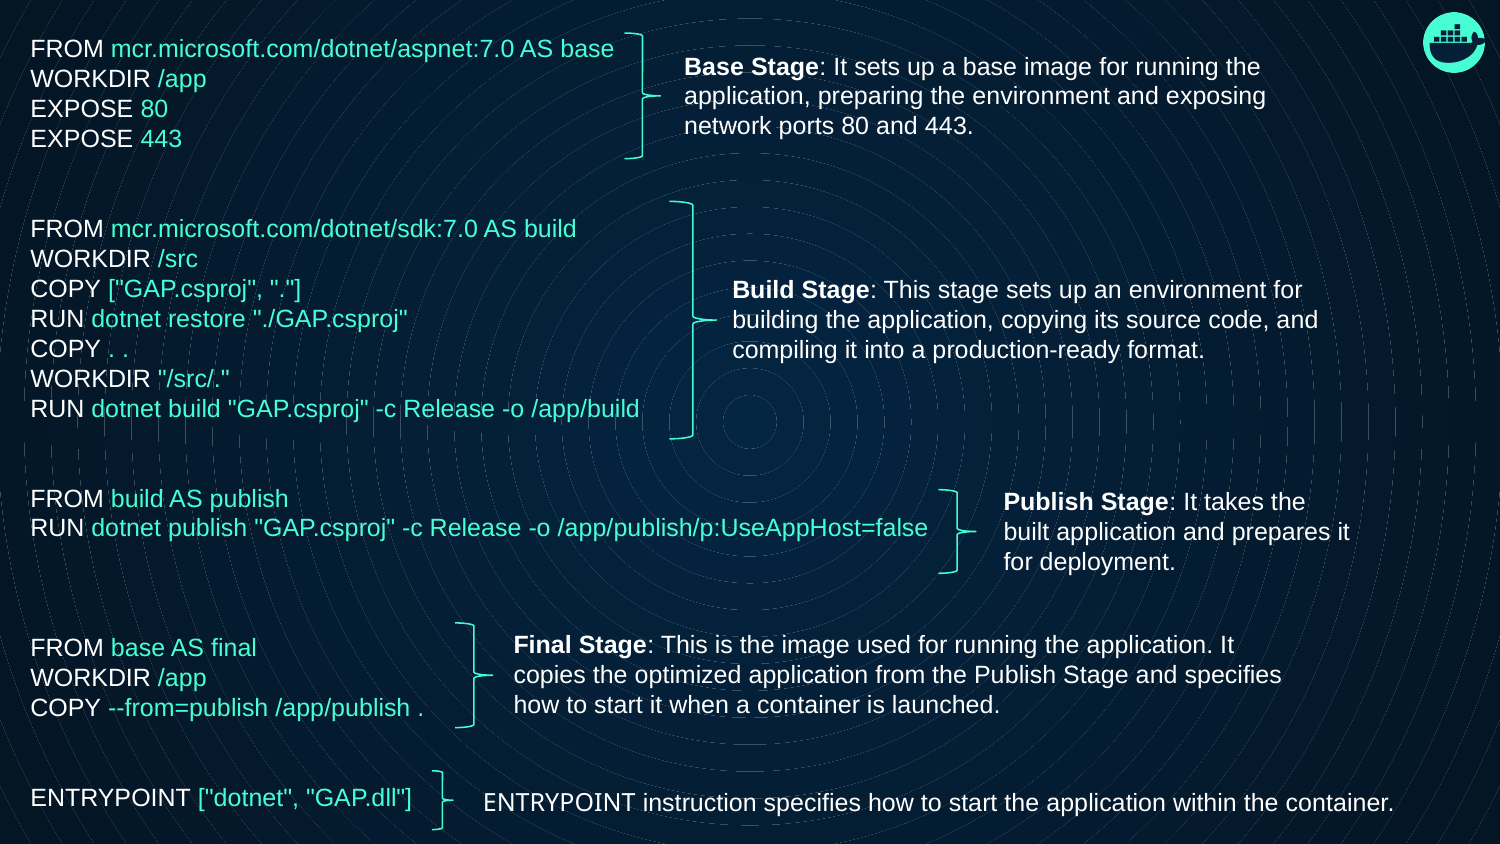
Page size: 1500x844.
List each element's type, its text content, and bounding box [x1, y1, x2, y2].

text_box ENTRYPOINT instruction specifies how to start the application within the container. [467, 778, 1447, 824]
text_box FROM mcr.microsoft.com/dotnet/aspnet:7.0 AS base WORKDIR /app EXPOSE 80 EXPOSE 443 FROM mcr.microsoft.com/dotnet/sdk:7.0 AS build WORKDIR /src COPY ["GAP.csproj", "."] RUN dotnet restore "./GAP.csproj" COPY . . WORKDIR "/src/." RUN dotnet build "GAP.csproj" -c Release -o /app/build FROM build AS publish RUN dotnet publish "GAP.csproj" -c Release -o /app/publish/p:UseAppHost=false FROM base AS final WORKDIR /app COPY --from=publish /app/publish . ENTRYPOINT ["dotnet", "GAP.dll"] [15, 25, 1155, 819]
text_box [938, 488, 977, 575]
text_box [624, 32, 662, 160]
text_box Base Stage: It sets up a base image for running the application, preparing the environment and exposing network ports 80 and 443. [669, 42, 1335, 148]
text_box [455, 622, 494, 729]
picture [1423, 11, 1485, 74]
text_box [669, 200, 717, 440]
text_box [431, 770, 454, 831]
text_box Final Stage: This is the image used for running the application. It copies the optimized application from the Publish Stage and specifies how to start it when a container is launched. [498, 621, 1324, 726]
text_box Build Stage: This stage sets up an environment for building the application, copying its source code, and compiling it into a production-ready format. [717, 266, 1374, 371]
text_box Publish Stage: It takes the built application and prepares it for deployment. [988, 478, 1367, 584]
